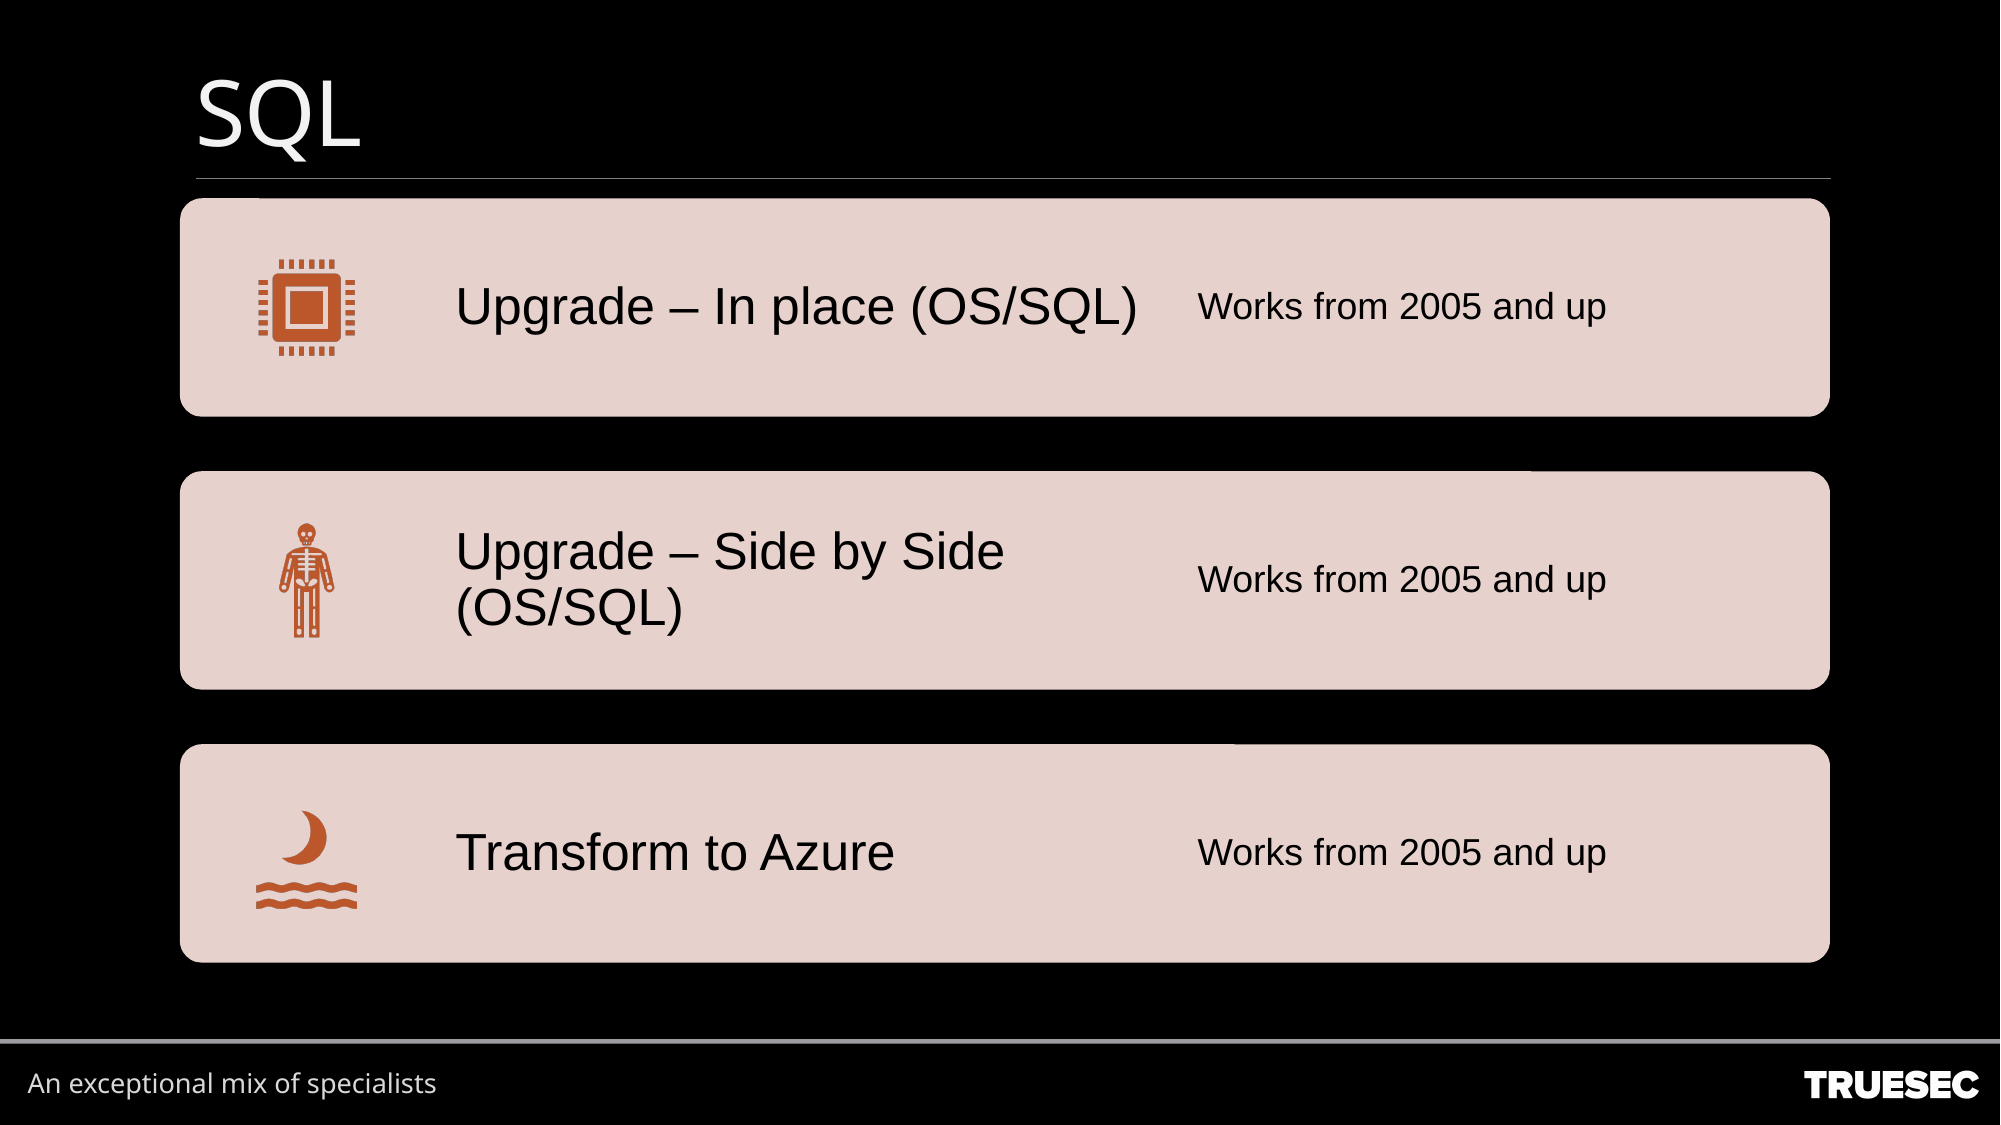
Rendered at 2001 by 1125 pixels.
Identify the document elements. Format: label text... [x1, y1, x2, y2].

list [179, 197, 1831, 963]
picture [1804, 1067, 1979, 1101]
title SQL [180, 47, 1830, 173]
